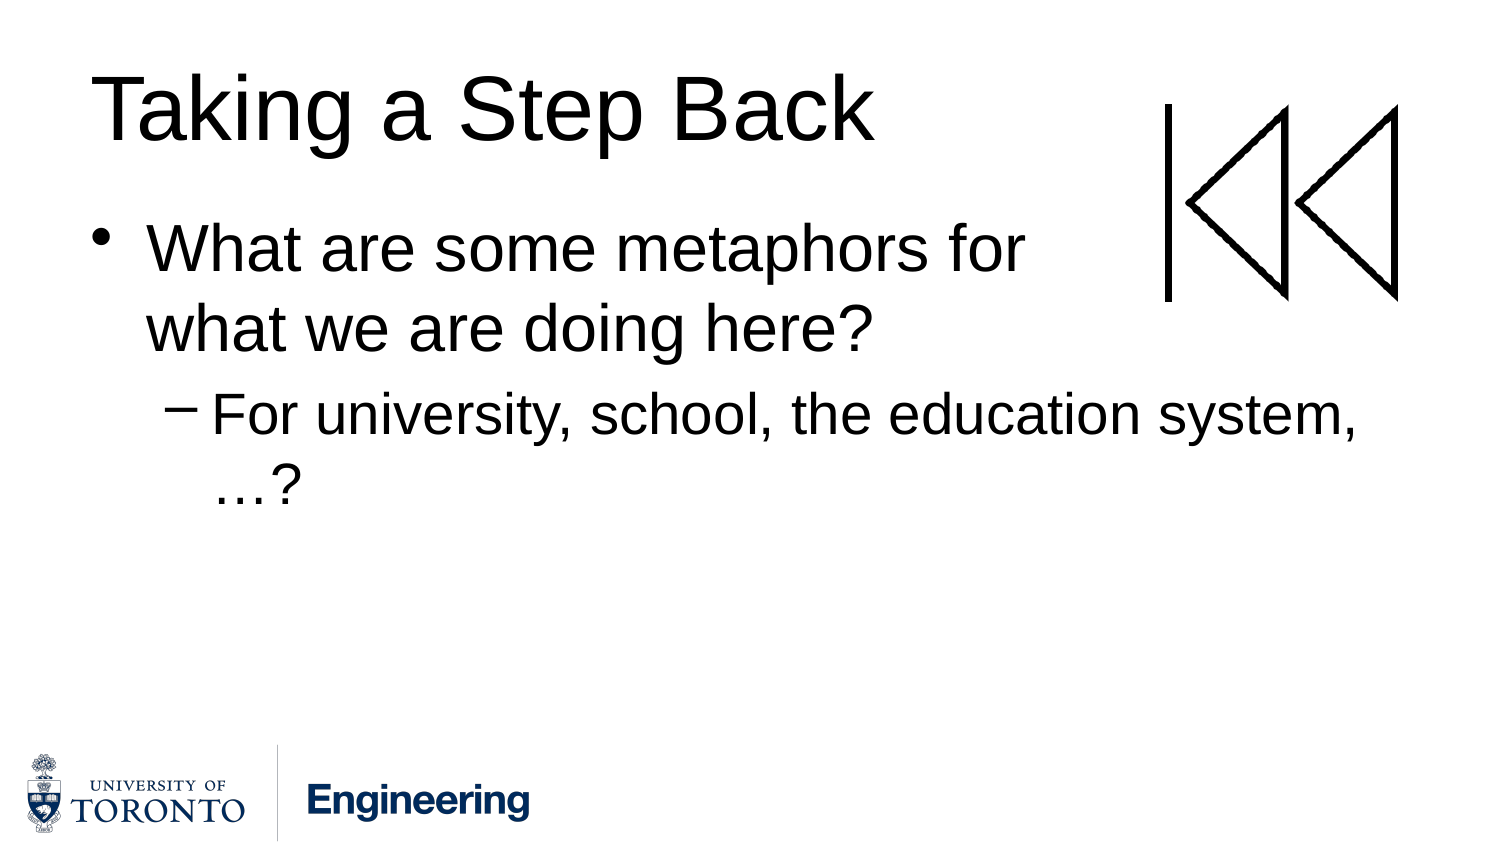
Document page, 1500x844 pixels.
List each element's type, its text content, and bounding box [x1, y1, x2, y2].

picture [0, 737, 556, 844]
title Taking a Step Back [74, 33, 1111, 175]
list What are some metaphors for what we are doing here? For university, school, the education system, …? [74, 196, 1426, 754]
picture [1112, 33, 1451, 372]
